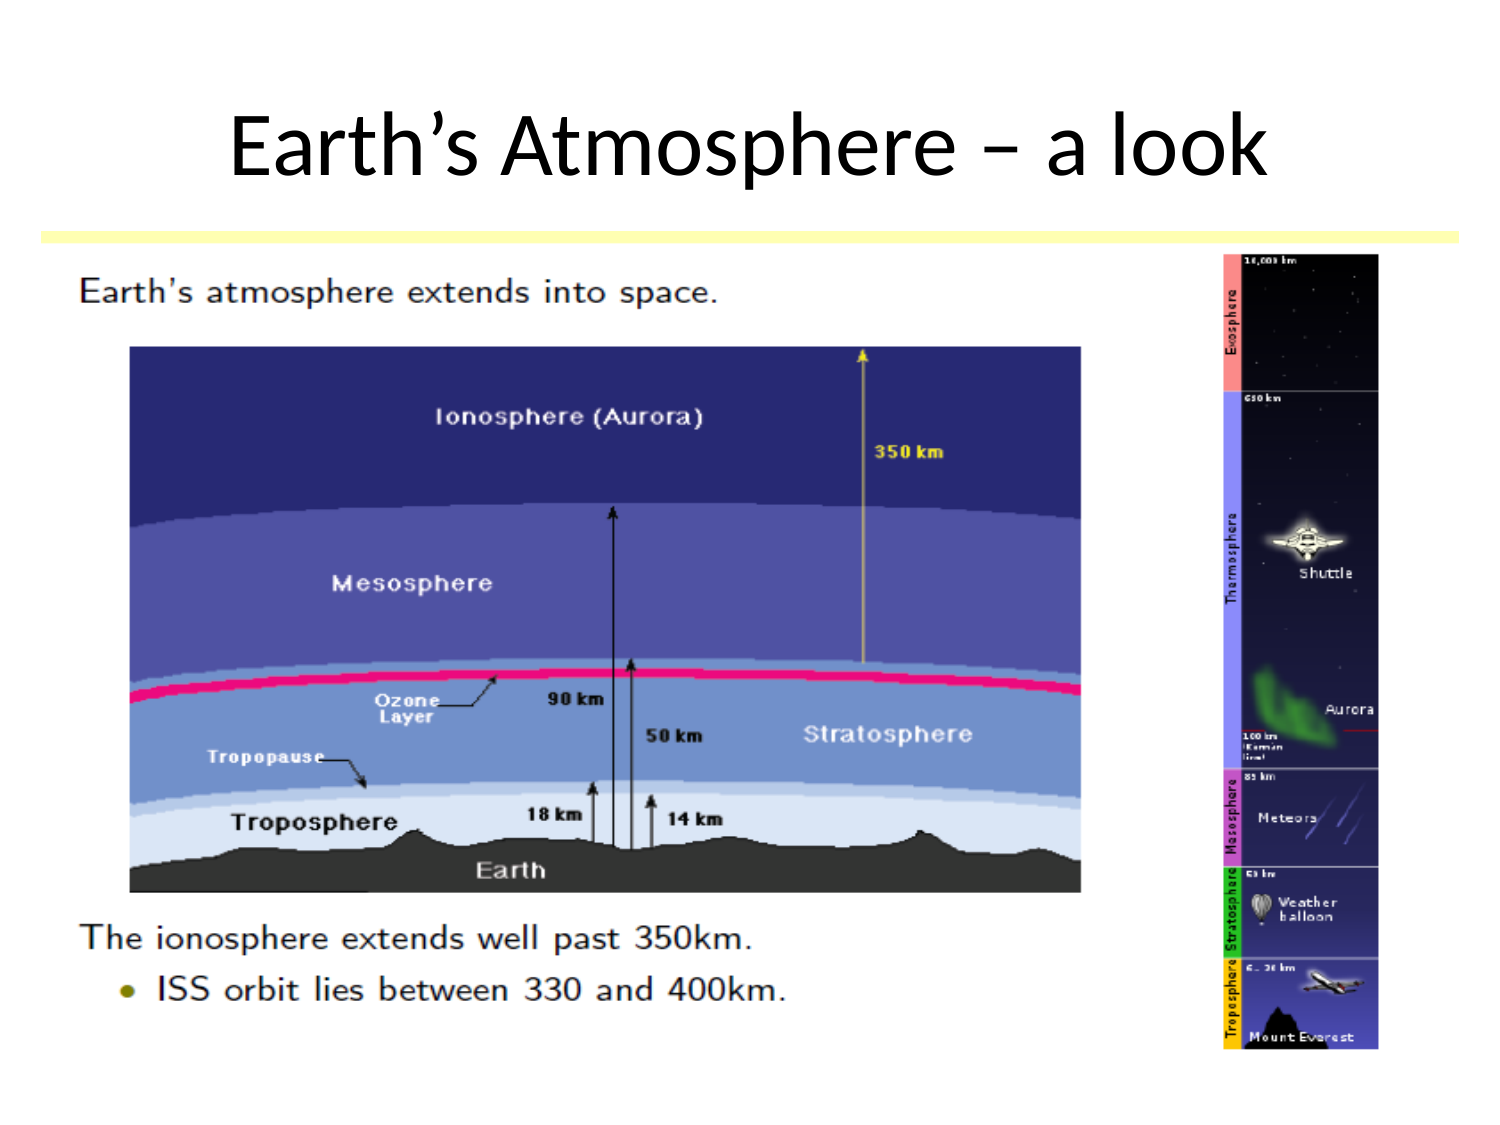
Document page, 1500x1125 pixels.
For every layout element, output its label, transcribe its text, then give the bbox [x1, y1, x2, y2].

title Earth’s Atmosphere – a look [75, 45, 1425, 230]
picture [41, 231, 1459, 1062]
